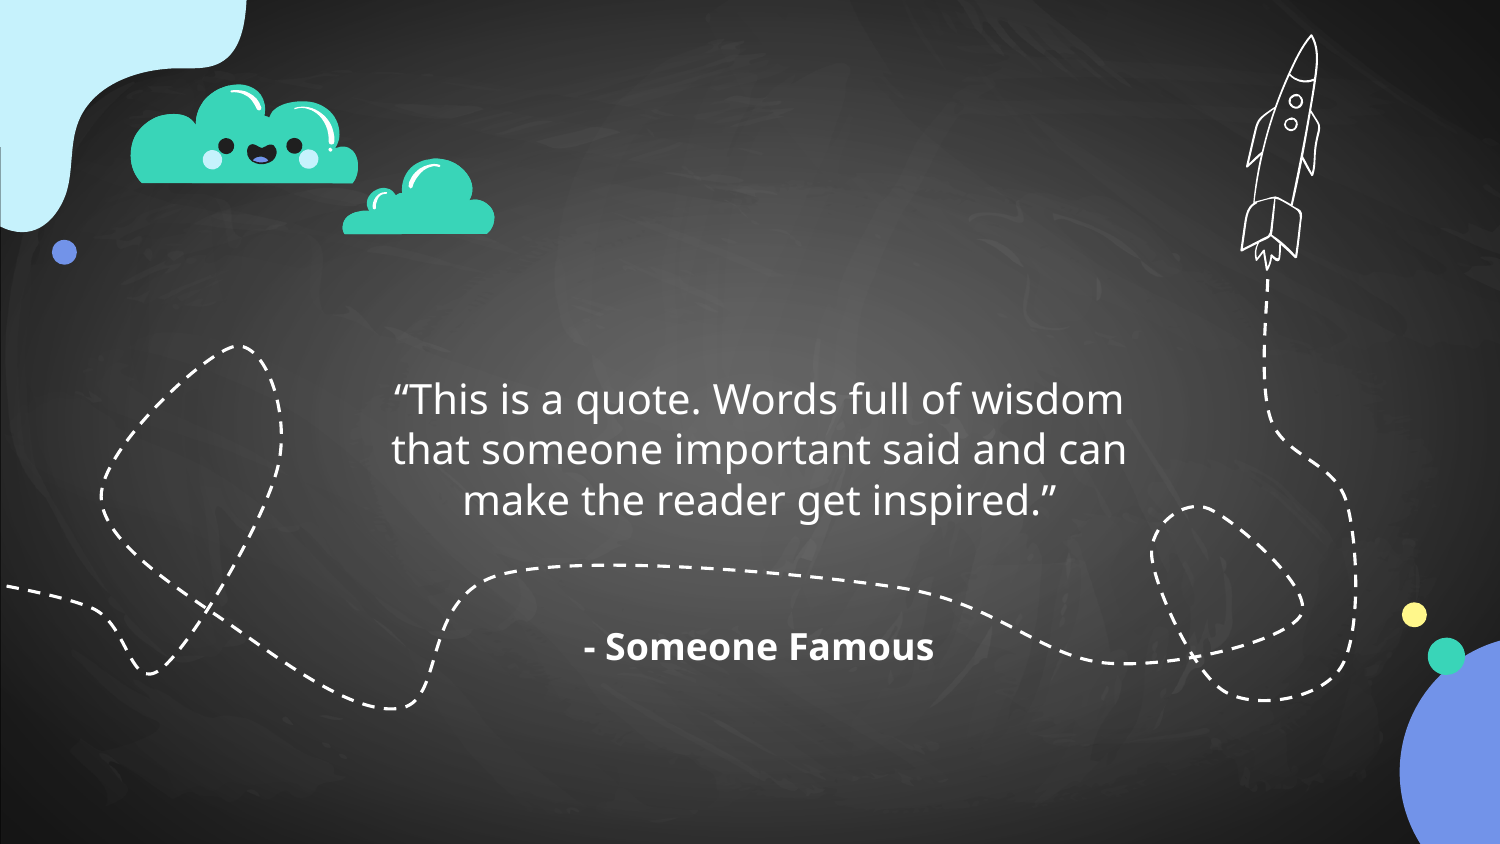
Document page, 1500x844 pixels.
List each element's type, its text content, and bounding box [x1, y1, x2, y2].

subtitle “This is a quote. Words full of wisdom that someone important said and can make the reader get inspired.” [372, 330, 1147, 539]
picture [0, 0, 1500, 844]
title - Someone Famous [510, 608, 1009, 720]
